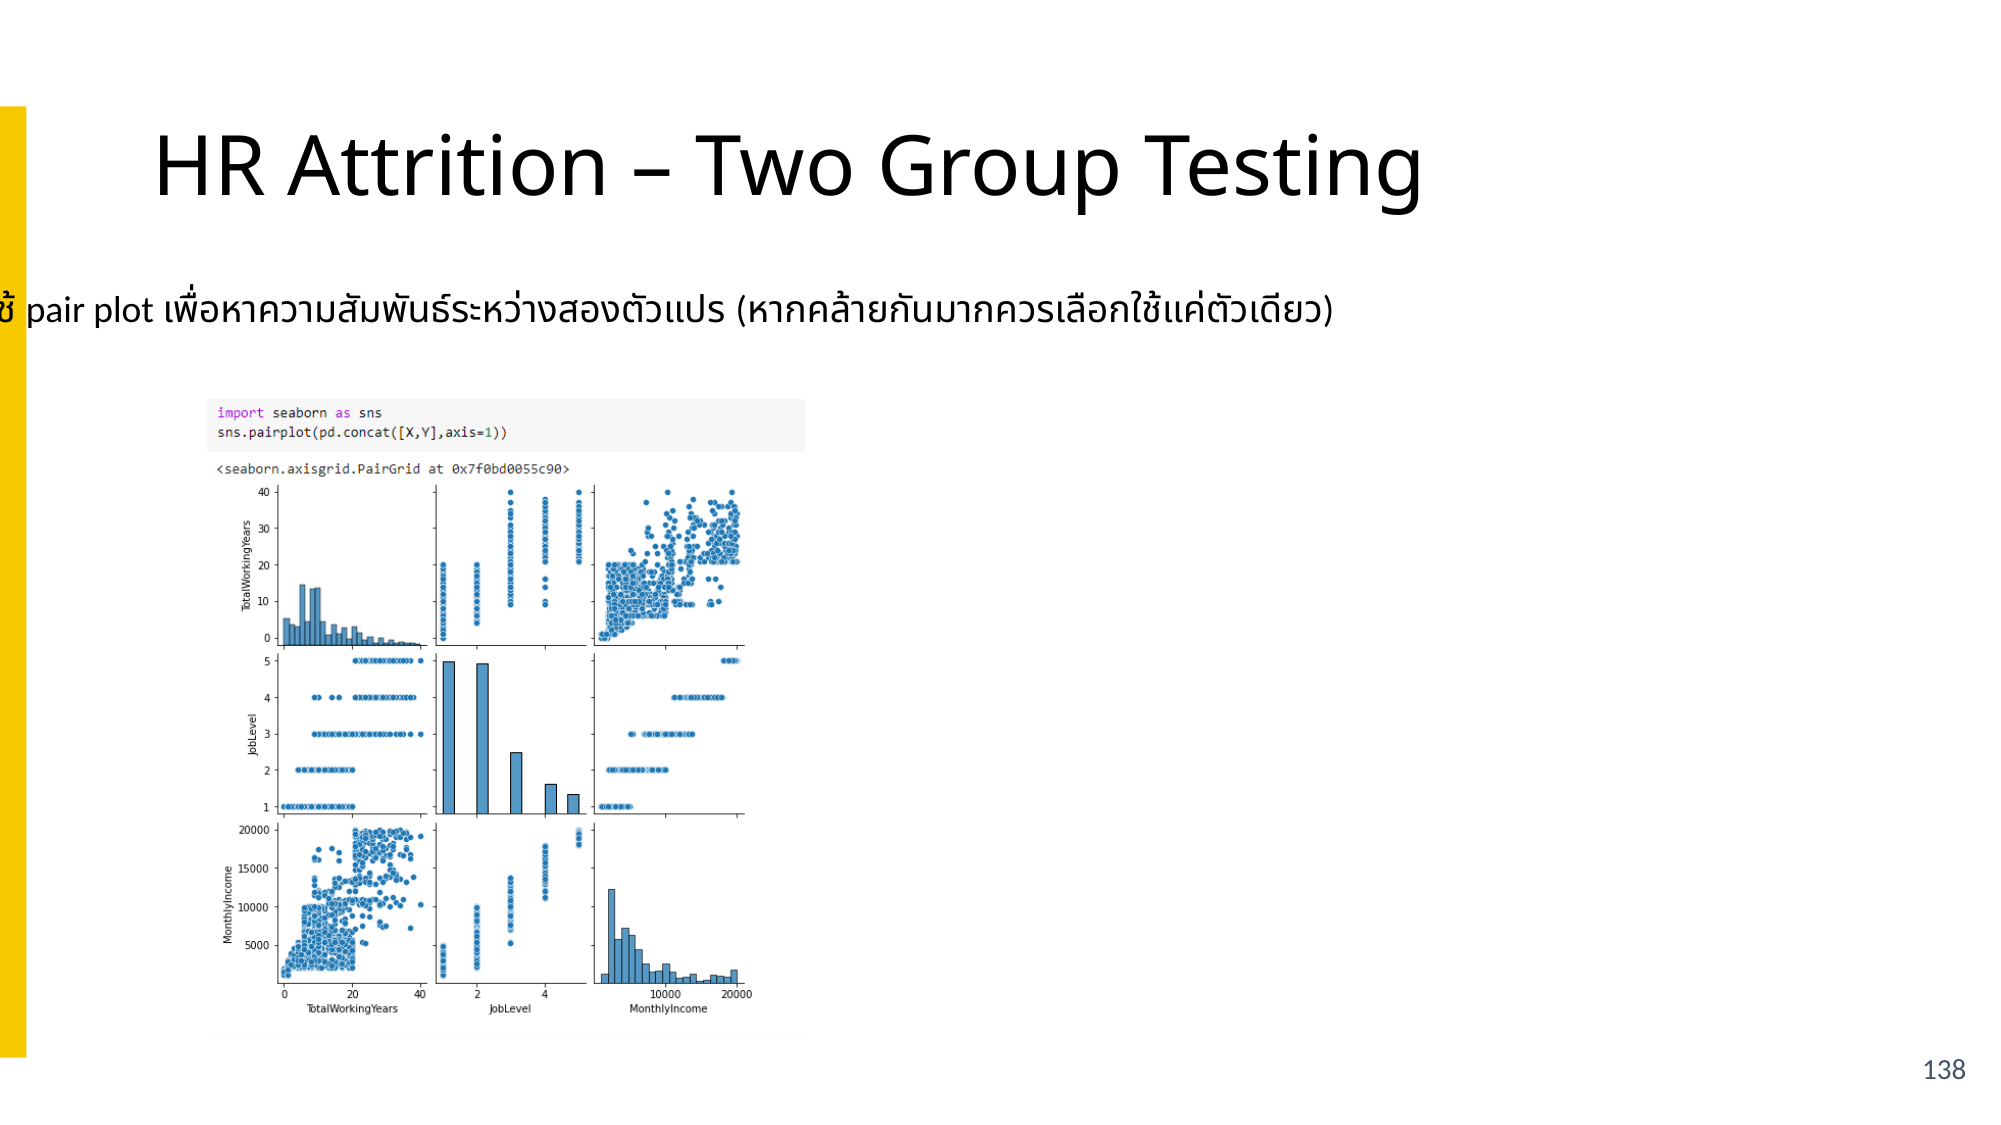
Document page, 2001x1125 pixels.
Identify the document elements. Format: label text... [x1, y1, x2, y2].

text_box ใช้ pair plot เพื่อหาความสัมพันธ์ระหว่างสองตัวแปร (หากคล้ายกันมากควรเลือกใช้แค่ตัวเดียว) [0, 277, 1349, 337]
text_box [0, 337, 27, 1059]
title HR Attrition – Two Group Testing [137, 59, 2000, 278]
text_box [0, 105, 27, 277]
text_box 138 [1531, 1038, 1982, 1098]
picture [207, 399, 805, 1039]
